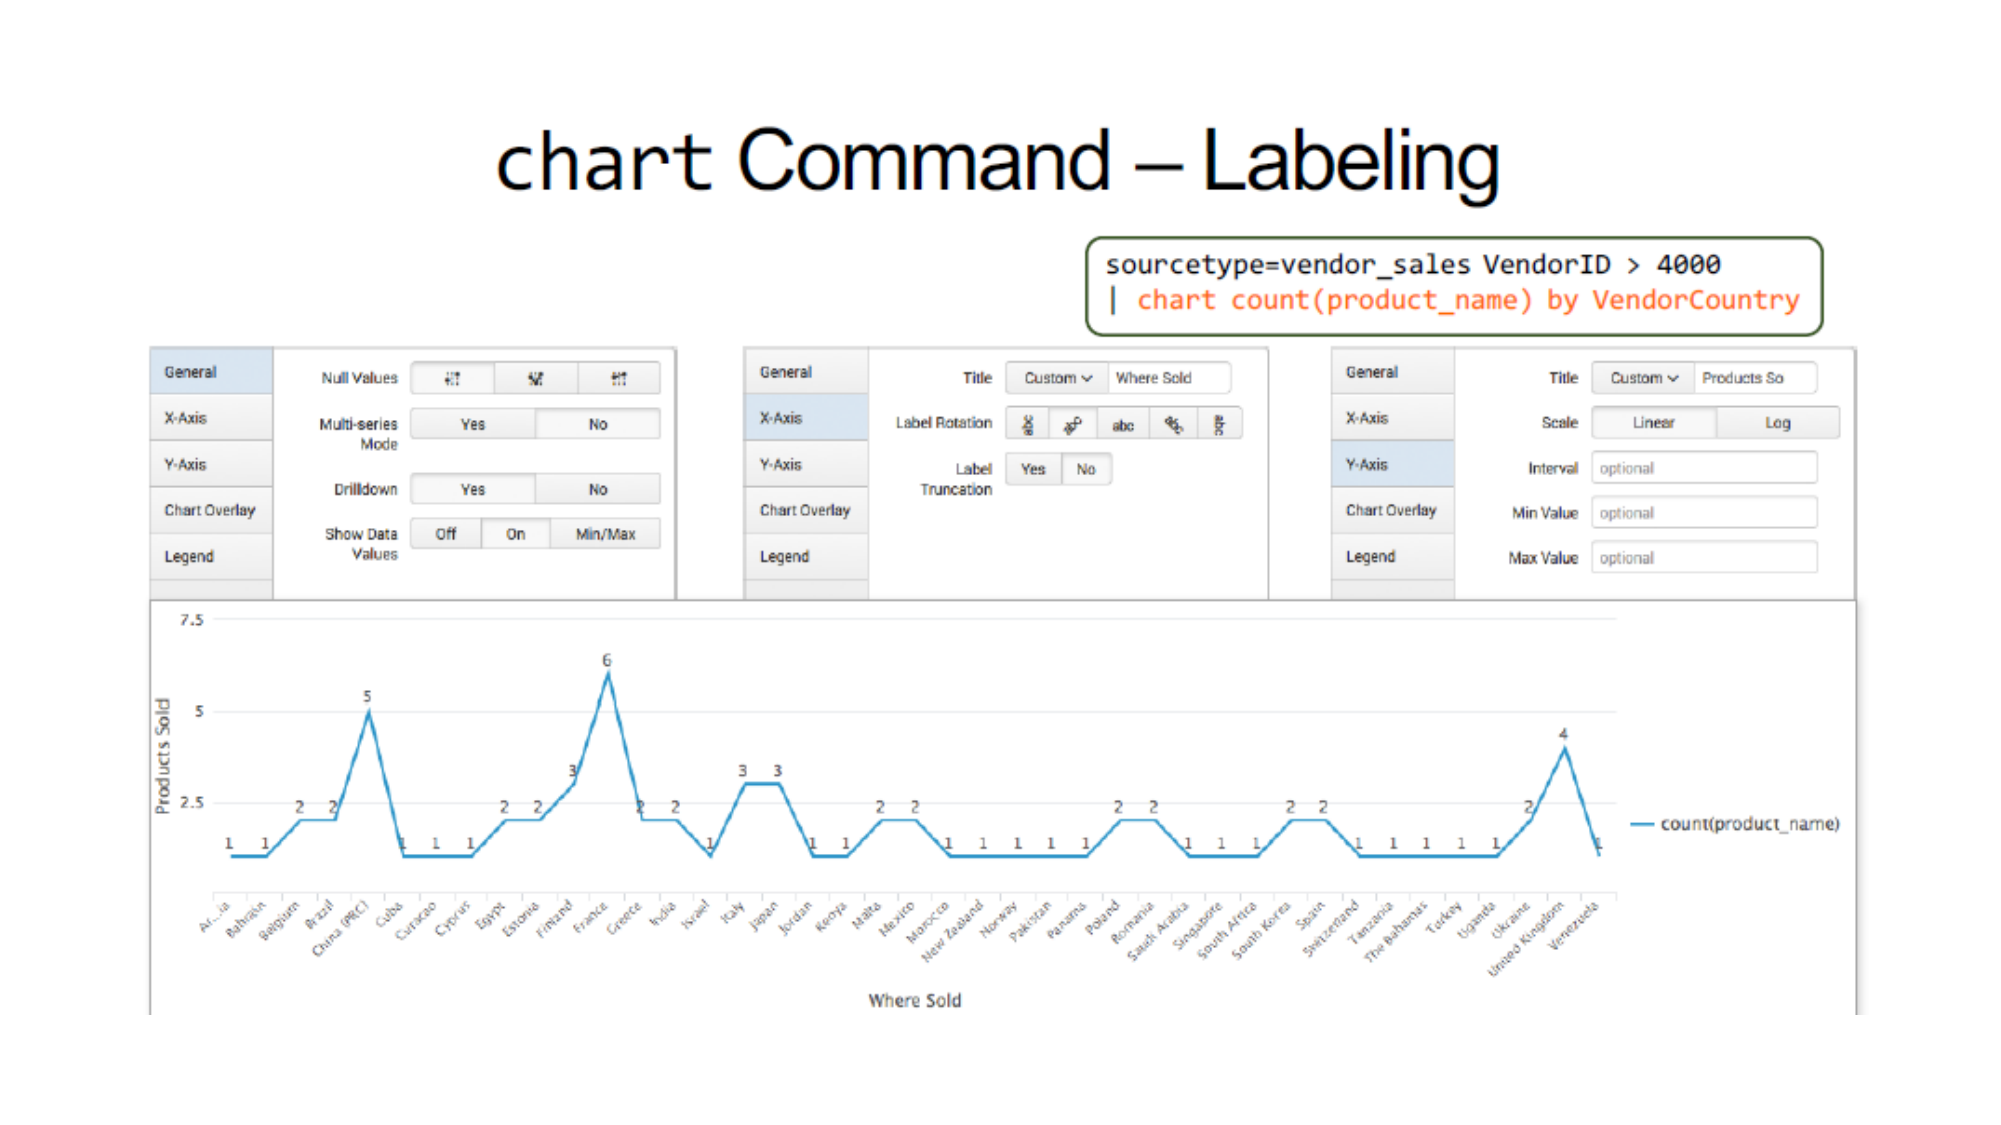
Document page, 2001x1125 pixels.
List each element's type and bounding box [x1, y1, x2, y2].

picture [105, 110, 1895, 1015]
